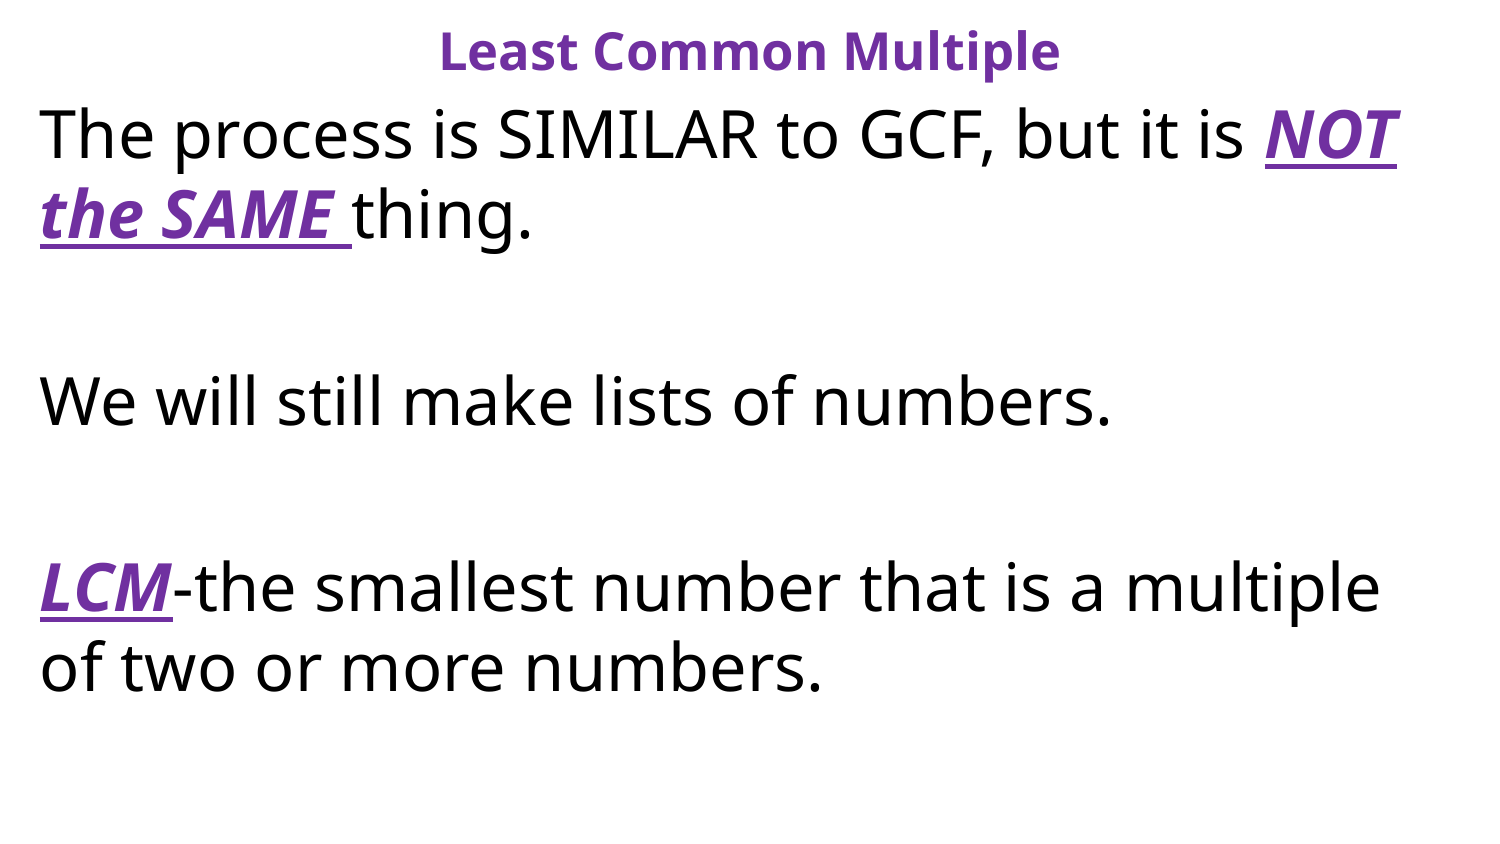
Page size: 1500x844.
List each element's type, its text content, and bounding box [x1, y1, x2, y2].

list The process is SIMILAR to GCF, but it is NOT the SAME thing. We will still make lists of numbers. LCM-the smallest number that is a multiple of two or more numbers. [24, 84, 1463, 826]
title Least Common Multiple [75, 33, 1425, 66]
